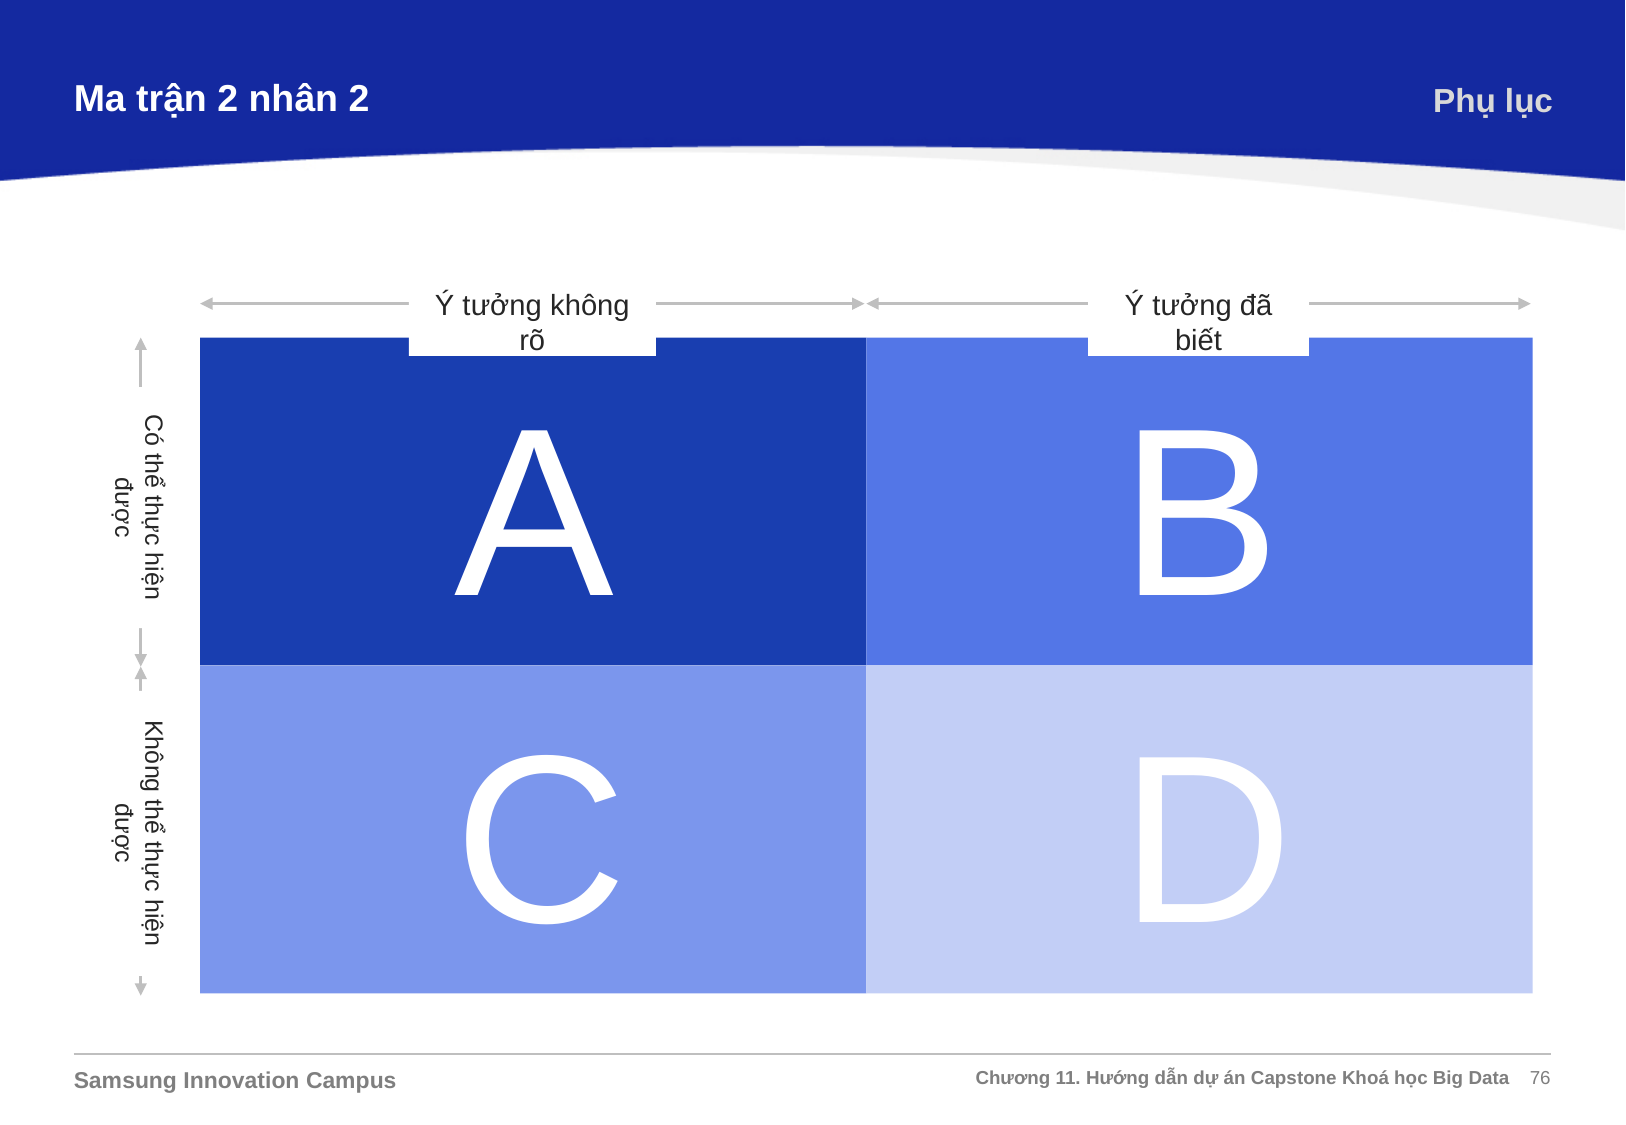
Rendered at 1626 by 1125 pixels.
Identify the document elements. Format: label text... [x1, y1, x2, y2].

list Ma trận 2 nhân 2 [73, 73, 1148, 119]
picture [0, 0, 1625, 1125]
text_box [115, 285, 1533, 996]
list Phụ lục [1336, 79, 1554, 120]
